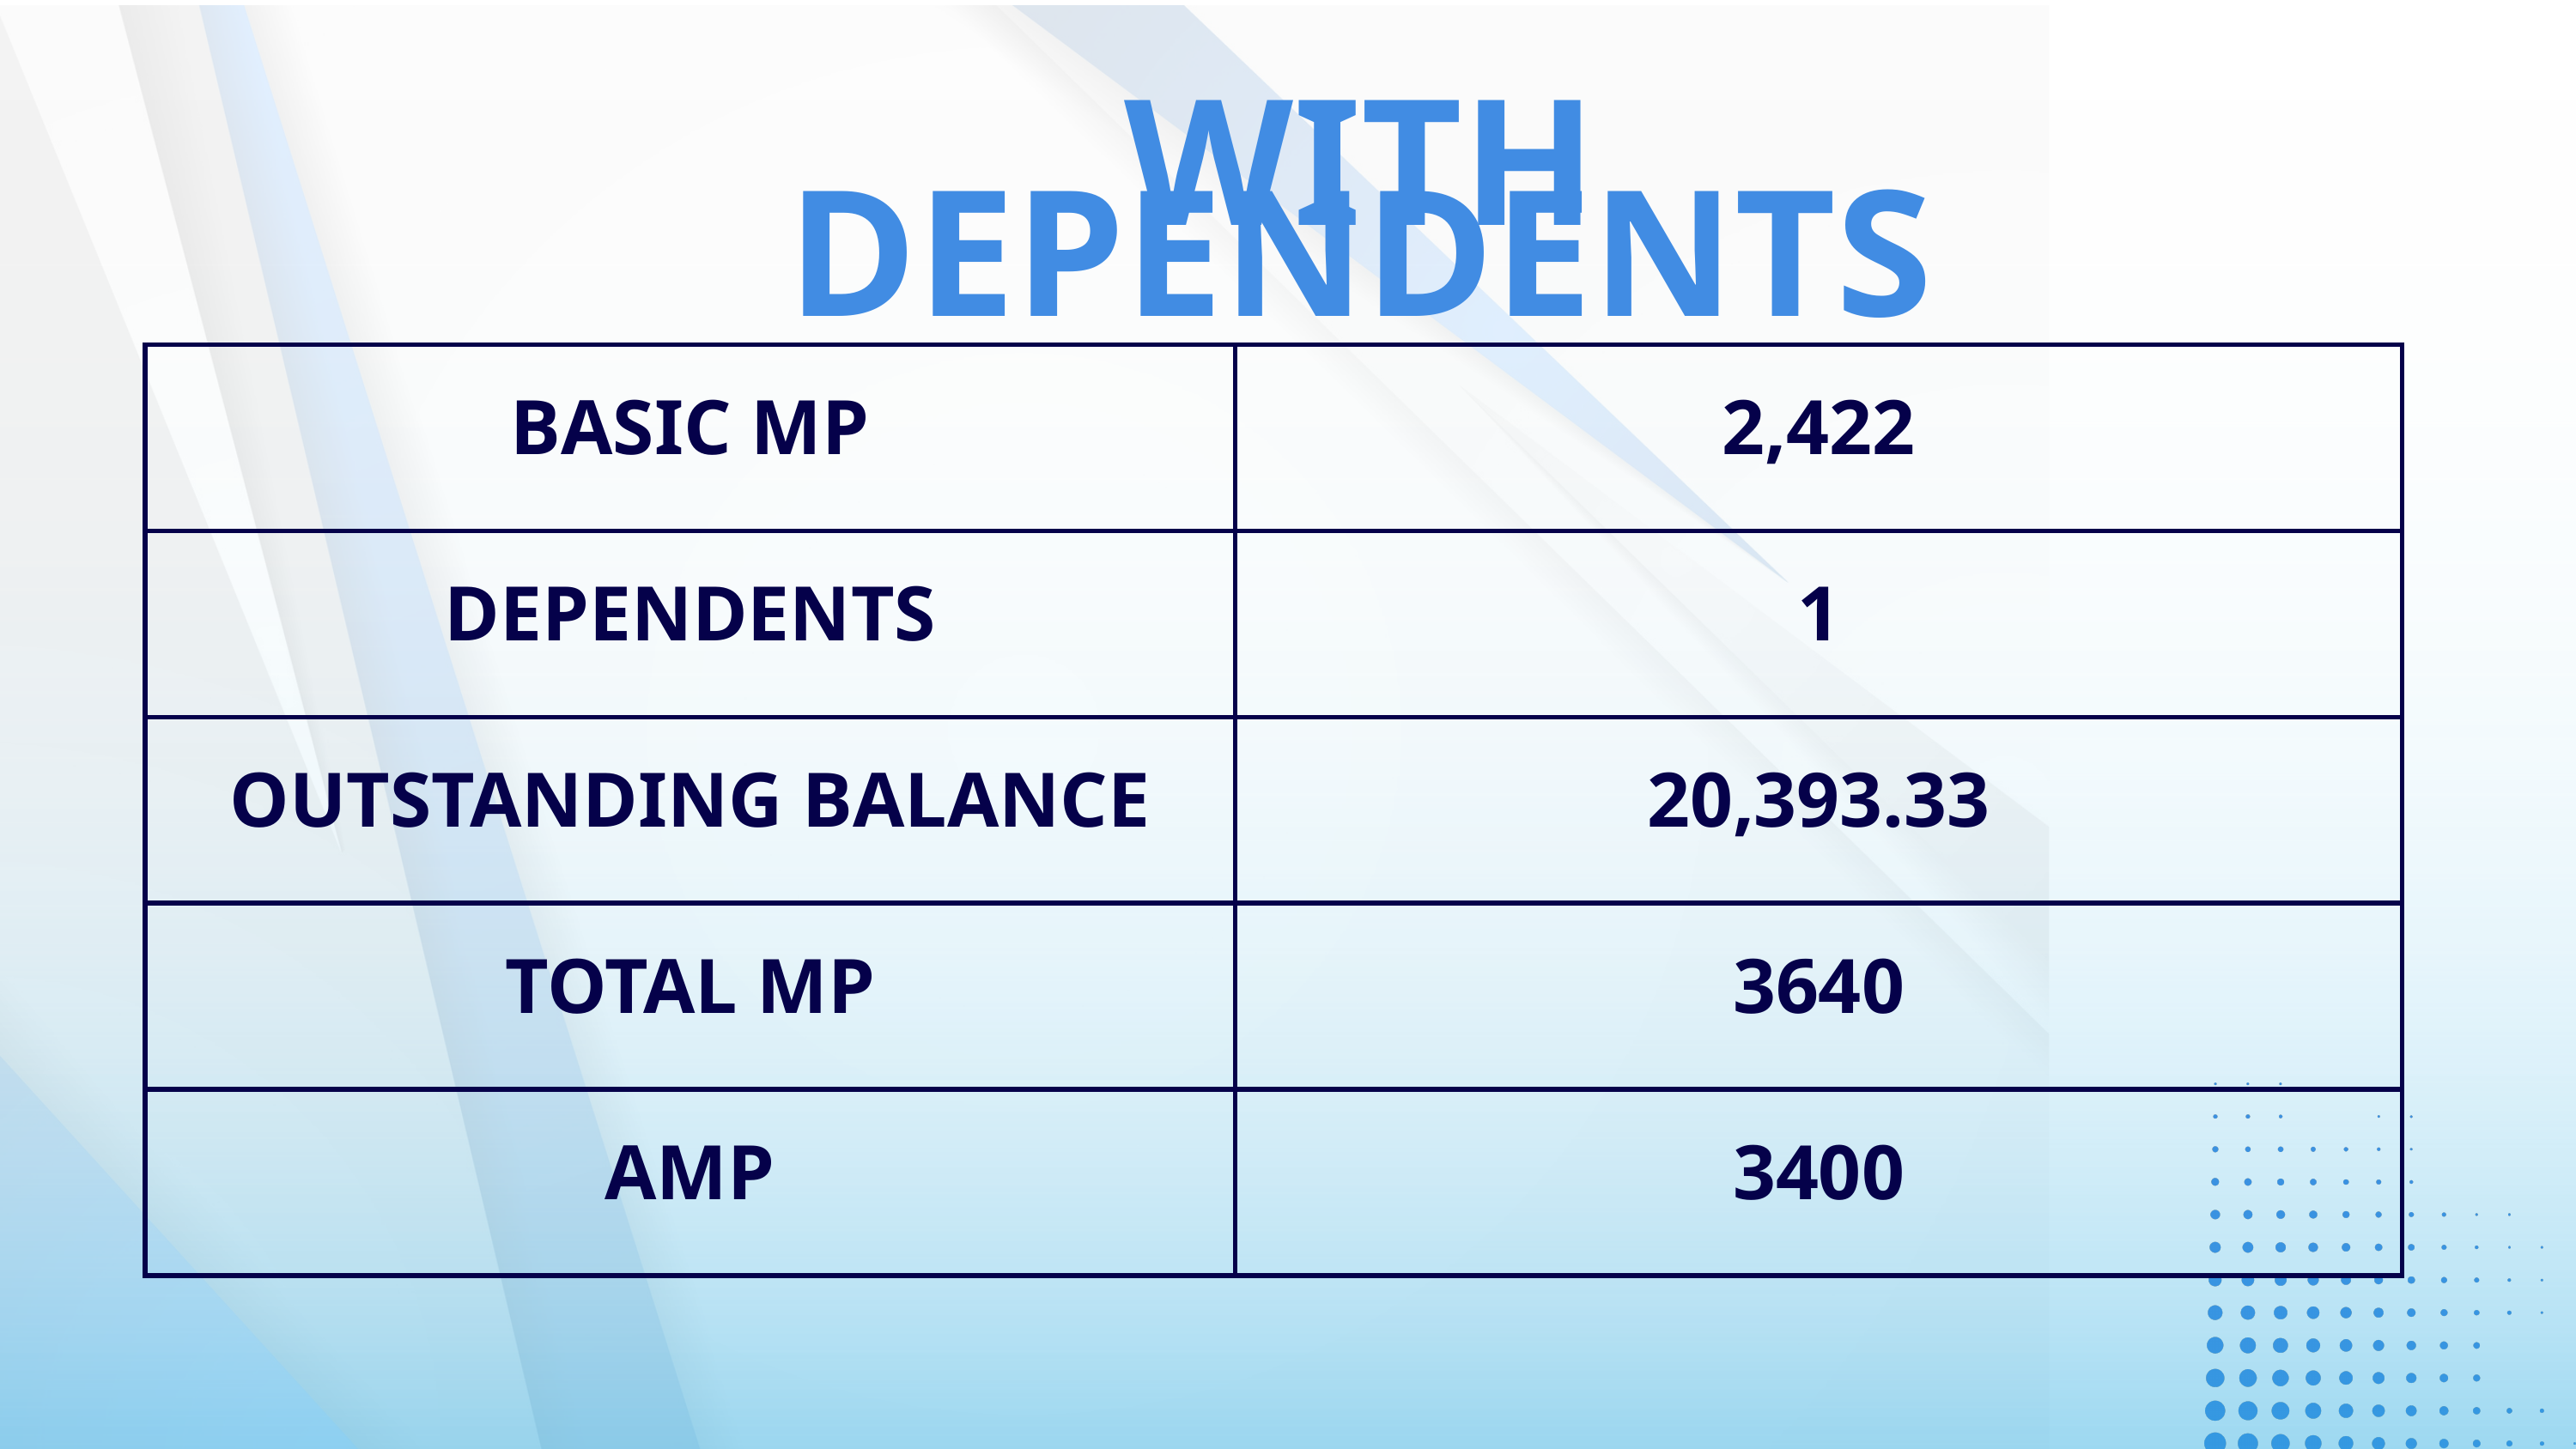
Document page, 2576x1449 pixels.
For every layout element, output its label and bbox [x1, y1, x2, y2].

text_box [0, 5, 2576, 1449]
